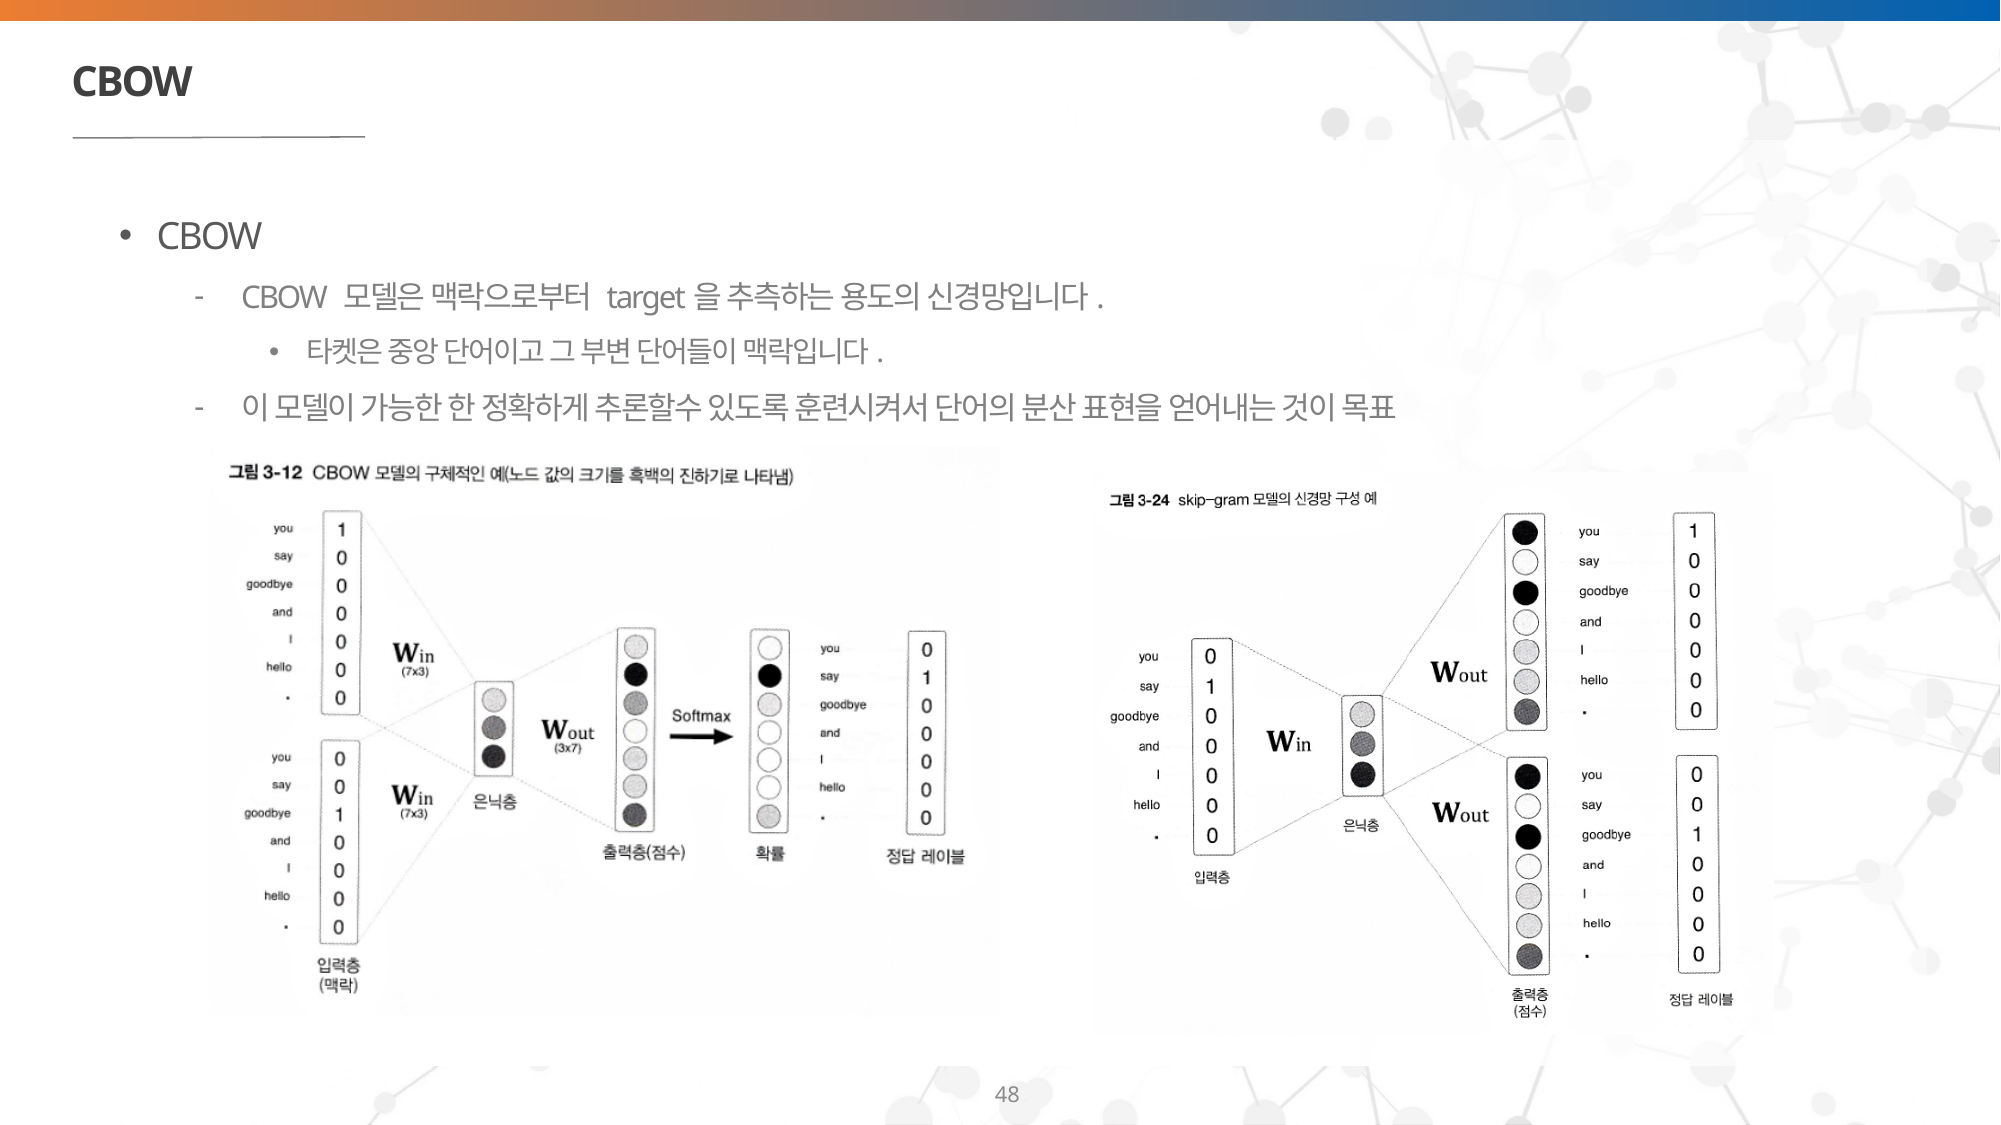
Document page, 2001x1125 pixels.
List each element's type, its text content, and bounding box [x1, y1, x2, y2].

list CBOW CBOW 모델은 맥락으로부터 target을 추측하는 용도의 신경망입니다. 타켓은 중앙 단어이고 그 부변 단어들이 맥락입니다. 이 모델이 가능한 한 정확하게 추론할수 있도록 훈련시켜서 단어의 분산 표현을 얻어내는 것이 목표 [104, 193, 1911, 1035]
picture [209, 446, 1000, 1017]
slide_number 48 [782, 1065, 1233, 1125]
title CBOW [56, 49, 1162, 117]
picture [1092, 472, 1774, 1035]
